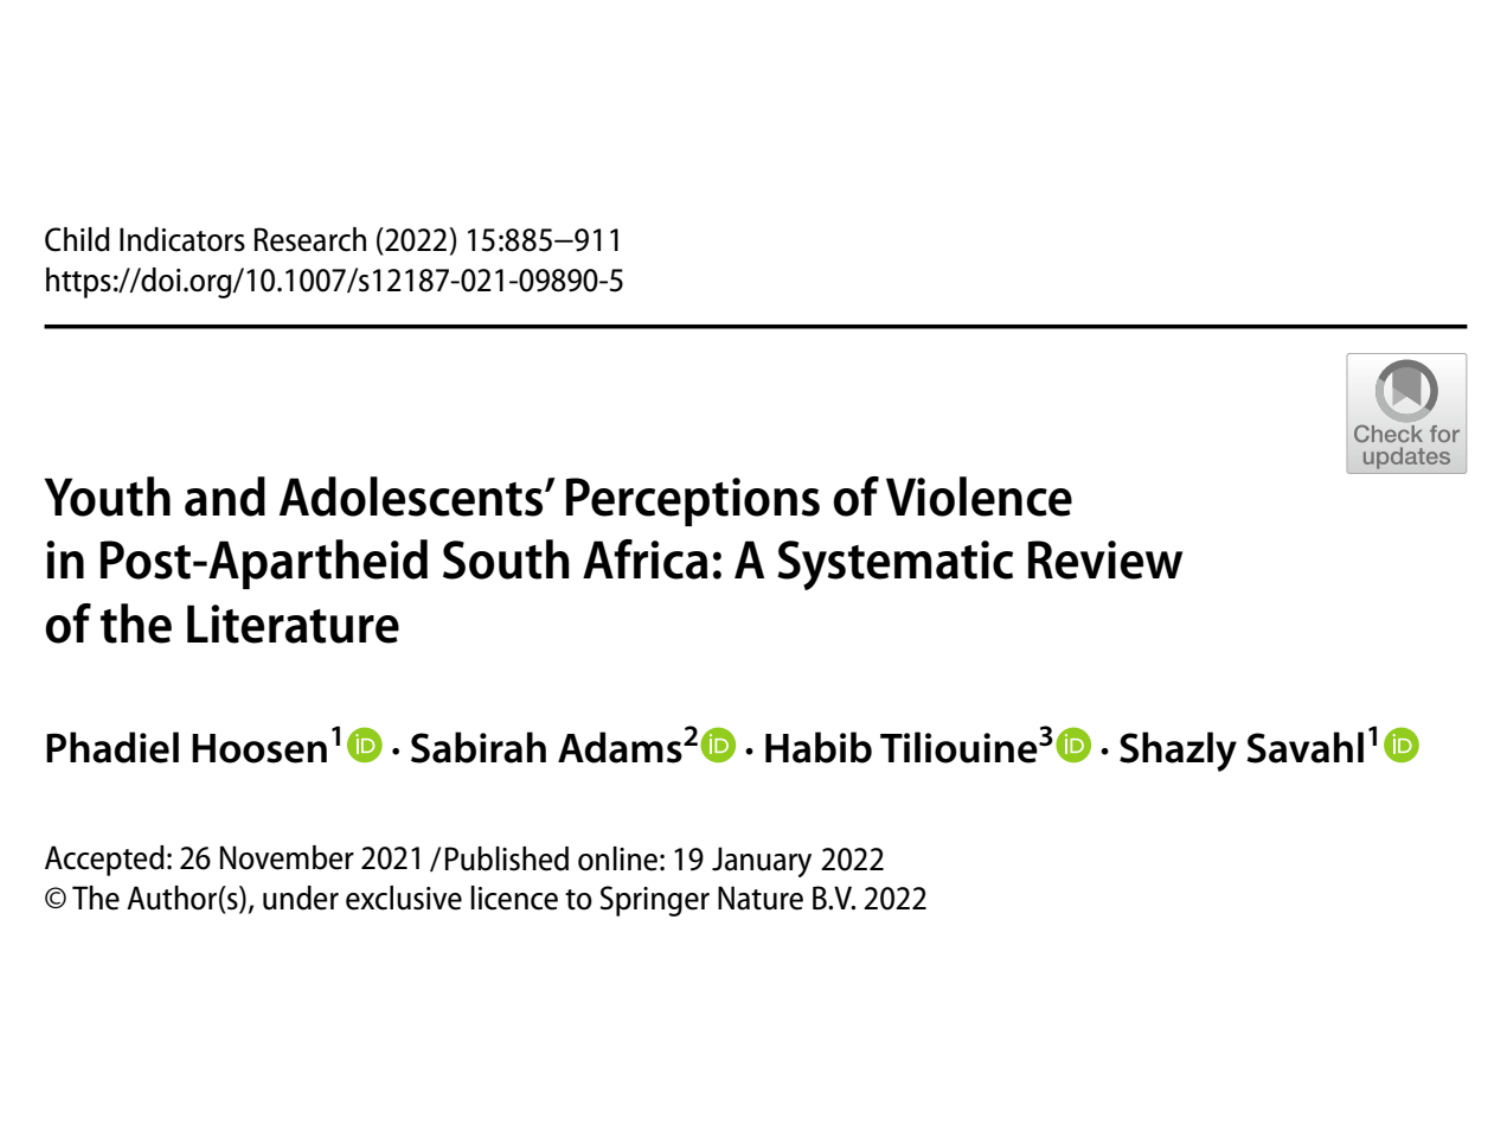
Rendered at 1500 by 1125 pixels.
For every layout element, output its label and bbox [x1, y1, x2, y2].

picture [0, 187, 1500, 938]
